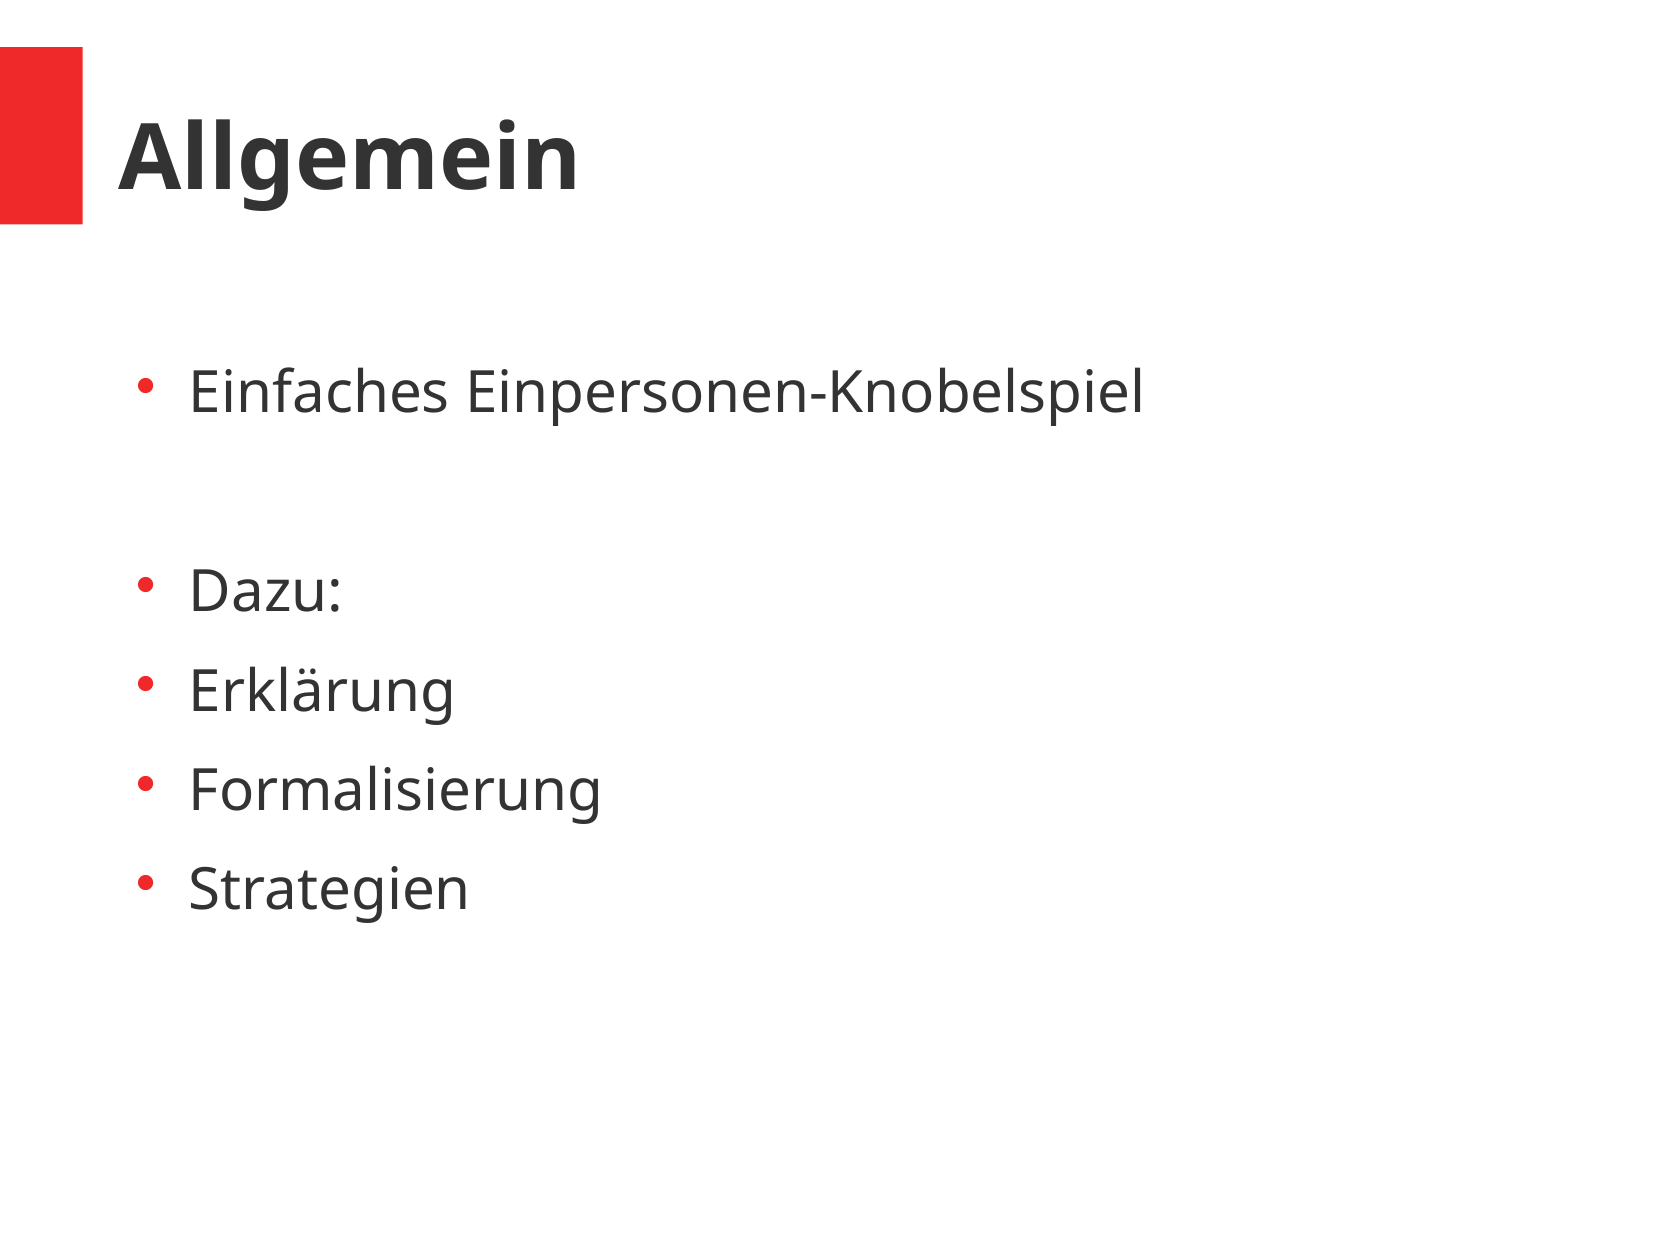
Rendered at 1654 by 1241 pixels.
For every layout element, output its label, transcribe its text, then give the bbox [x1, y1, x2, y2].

text_box Allgemein [118, 49, 1571, 257]
text_box Einfaches Einpersonen-Knobelspiel Dazu: Erklärung Formalisierung Strategien [118, 354, 1536, 1074]
